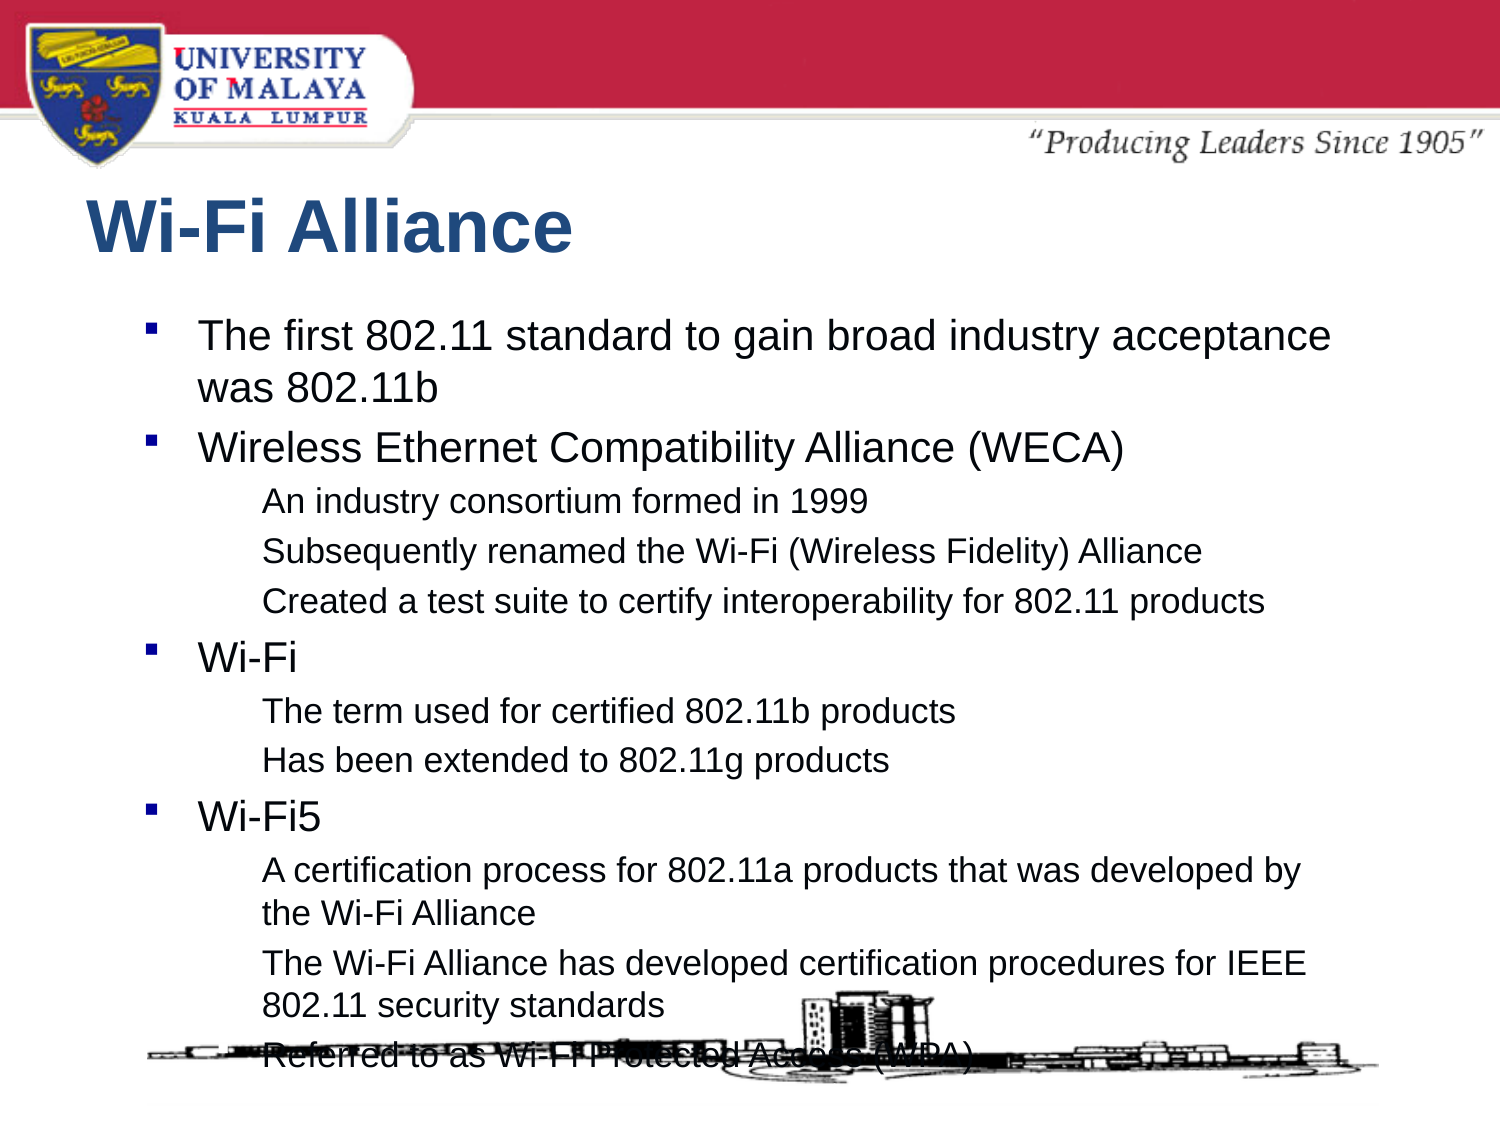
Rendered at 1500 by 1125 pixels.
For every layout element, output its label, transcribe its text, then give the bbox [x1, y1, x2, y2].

title Wi-Fi Alliance [71, 143, 1454, 276]
list The first 802.11 standard to gain broad industry acceptance was 802.11b Wireless Ethernet Compatibility Alliance (WECA) An industry consortium formed in 1999 Subsequently renamed the Wi-Fi (Wireless Fidelity) Alliance Created a test suite to certify interoperability for 802.11 products Wi-Fi The term used for certified 802.11b products Has been extended to 802.11g products Wi-Fi5 A certification process for 802.11a products that was developed by the Wi-Fi Alliance The Wi-Fi Alliance has developed certification procedures for IEEE 802.11 security standards Referred to as Wi-Fi Protected Access (WPA) [127, 299, 1373, 1088]
picture [147, 989, 1379, 1106]
picture [0, 0, 1500, 169]
